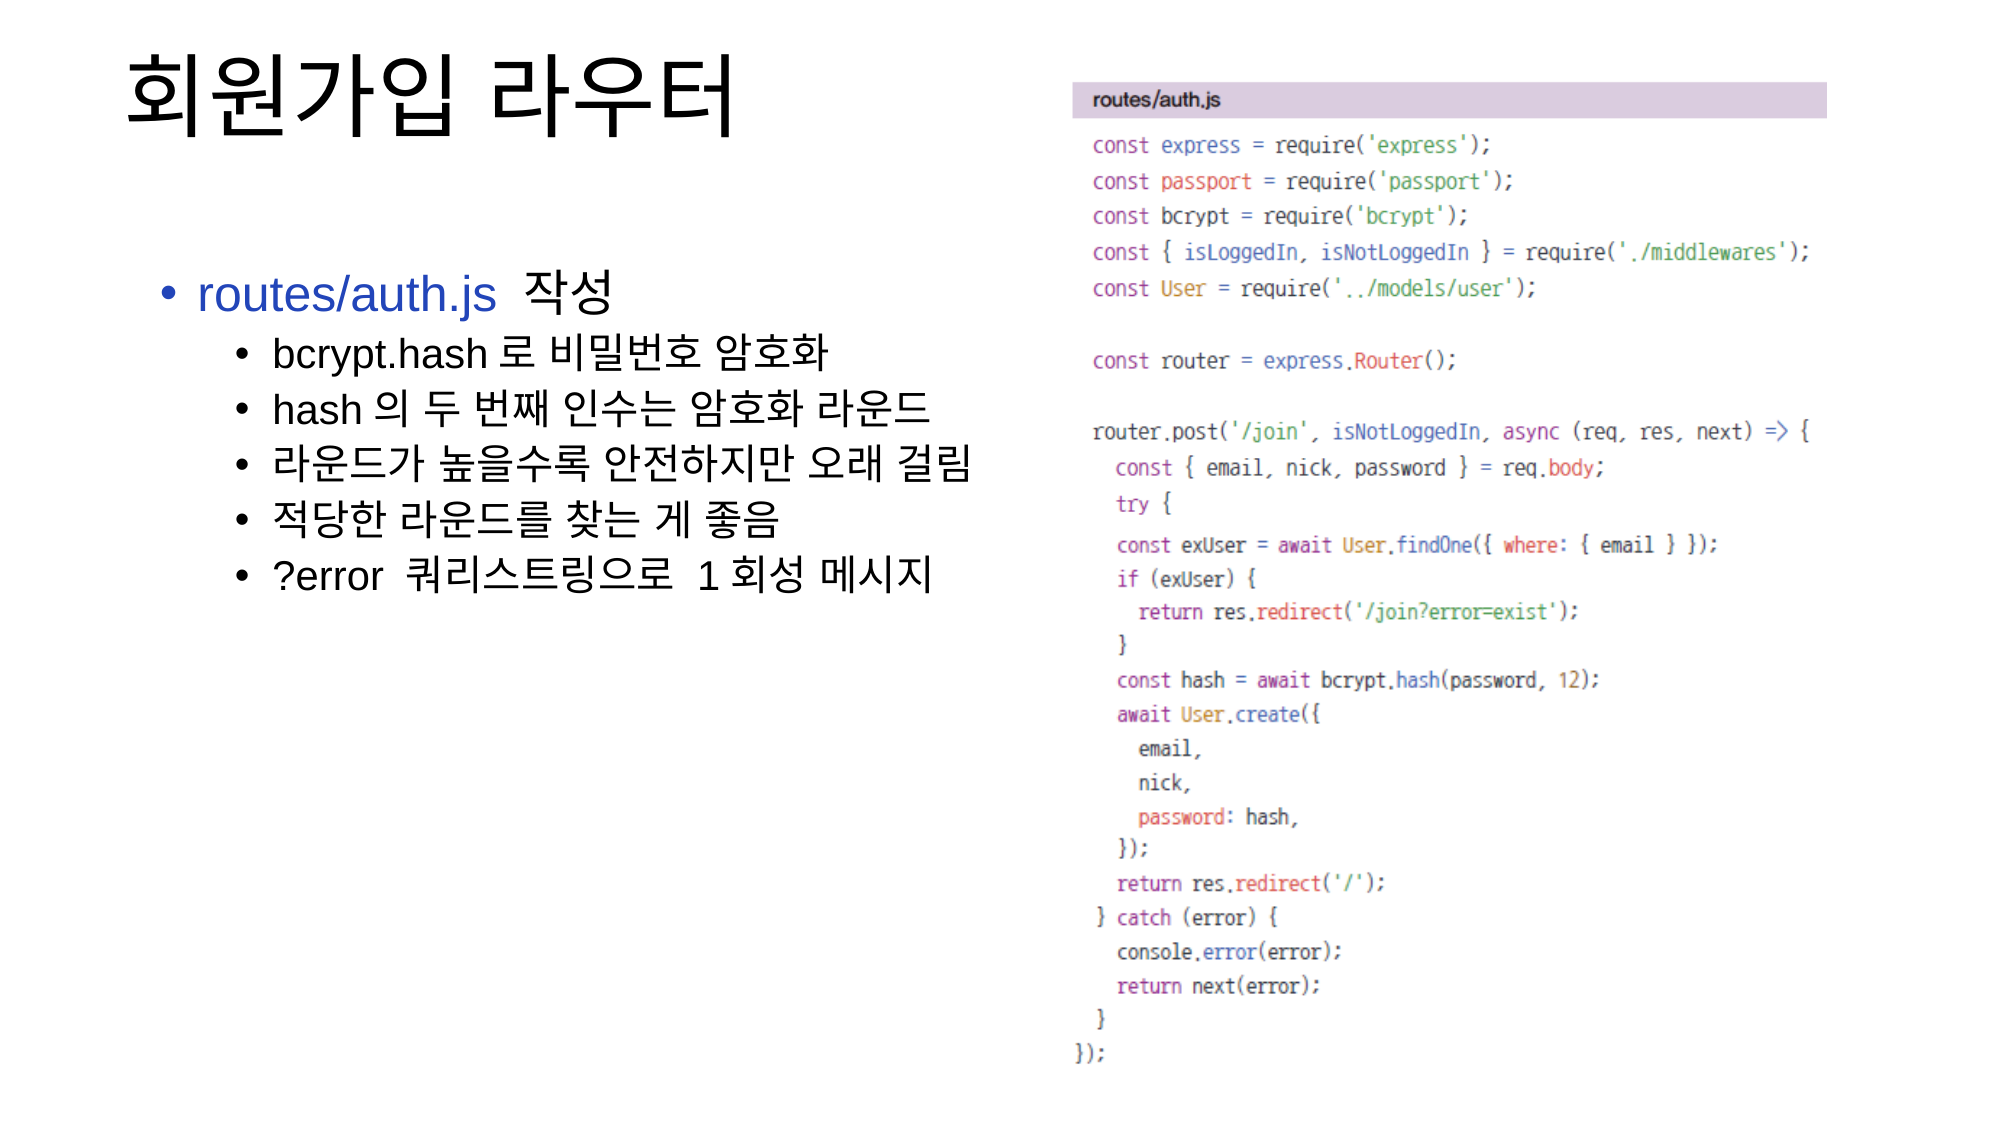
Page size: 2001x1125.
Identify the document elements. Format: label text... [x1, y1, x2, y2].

picture [1030, 78, 1827, 1076]
text_box routes/auth.js 작성 bcrypt.hash로 비밀번호 암호화 hash의 두 번째 인수는 암호화 라운드 라운드가 높을수록 안전하지만 오래 걸림 적당한 라운드를 찾는 게 좋음 ?error 쿼리스트링으로 1회성 메시지 [145, 261, 1067, 1076]
text_box 회원가입 라우터 [109, 43, 1835, 262]
